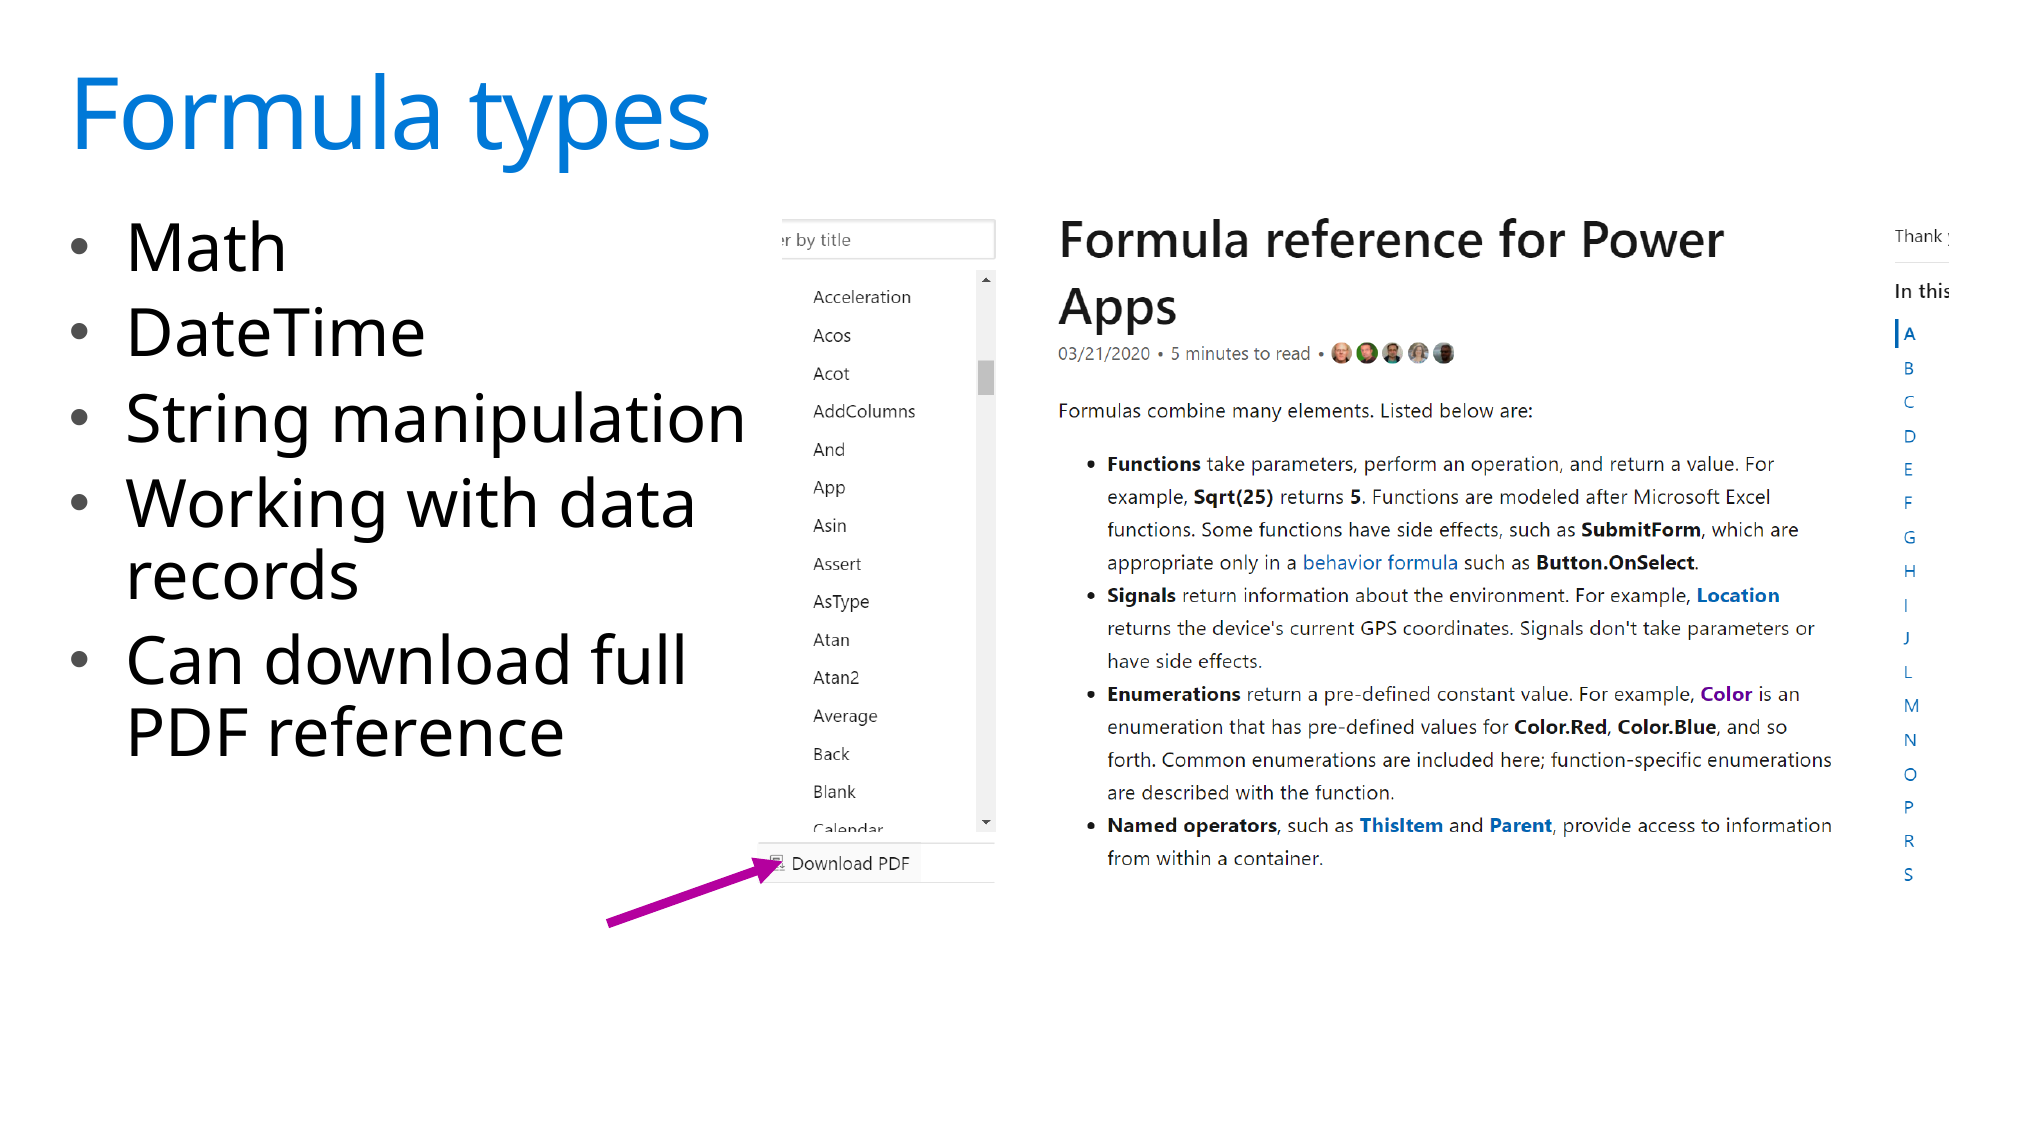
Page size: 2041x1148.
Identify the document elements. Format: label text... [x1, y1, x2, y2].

title Formula types [45, 48, 1996, 199]
picture [757, 198, 1949, 886]
list Math DateTime String manipulation Working with data records Can download full PDF reference [45, 198, 782, 803]
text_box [607, 861, 783, 924]
